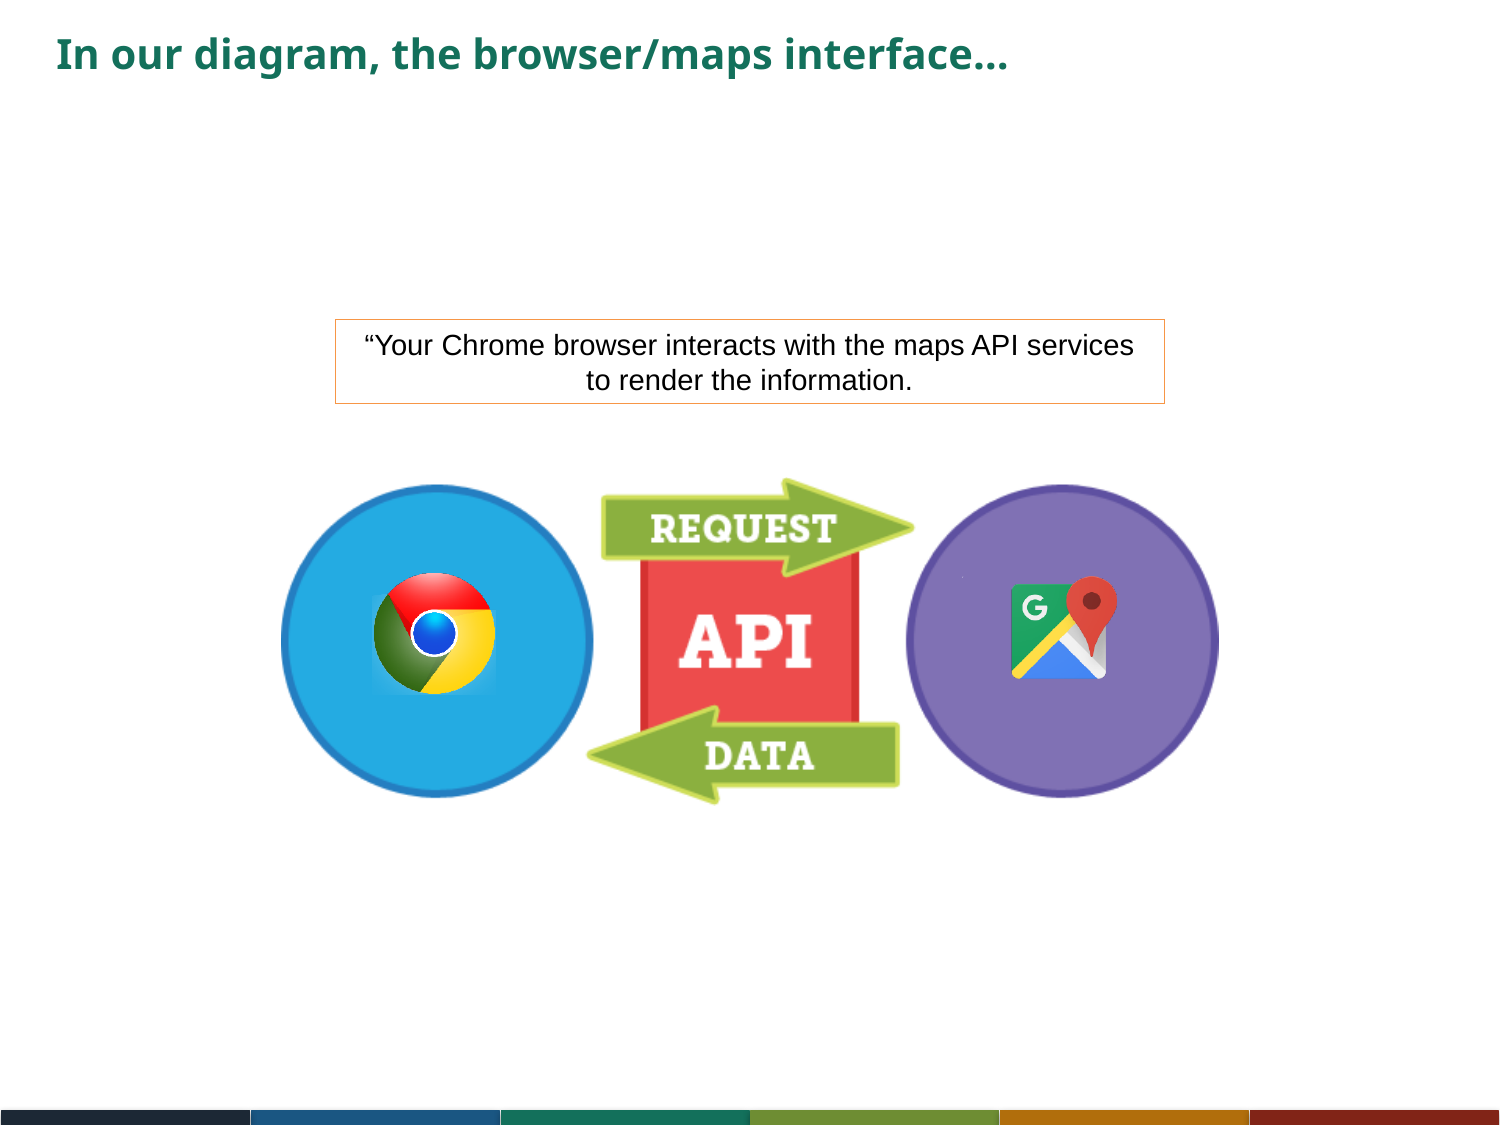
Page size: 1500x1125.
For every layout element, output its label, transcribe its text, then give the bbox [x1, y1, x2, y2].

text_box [281, 318, 1219, 807]
title In our diagram, the browser/maps interface… [41, 16, 1461, 91]
